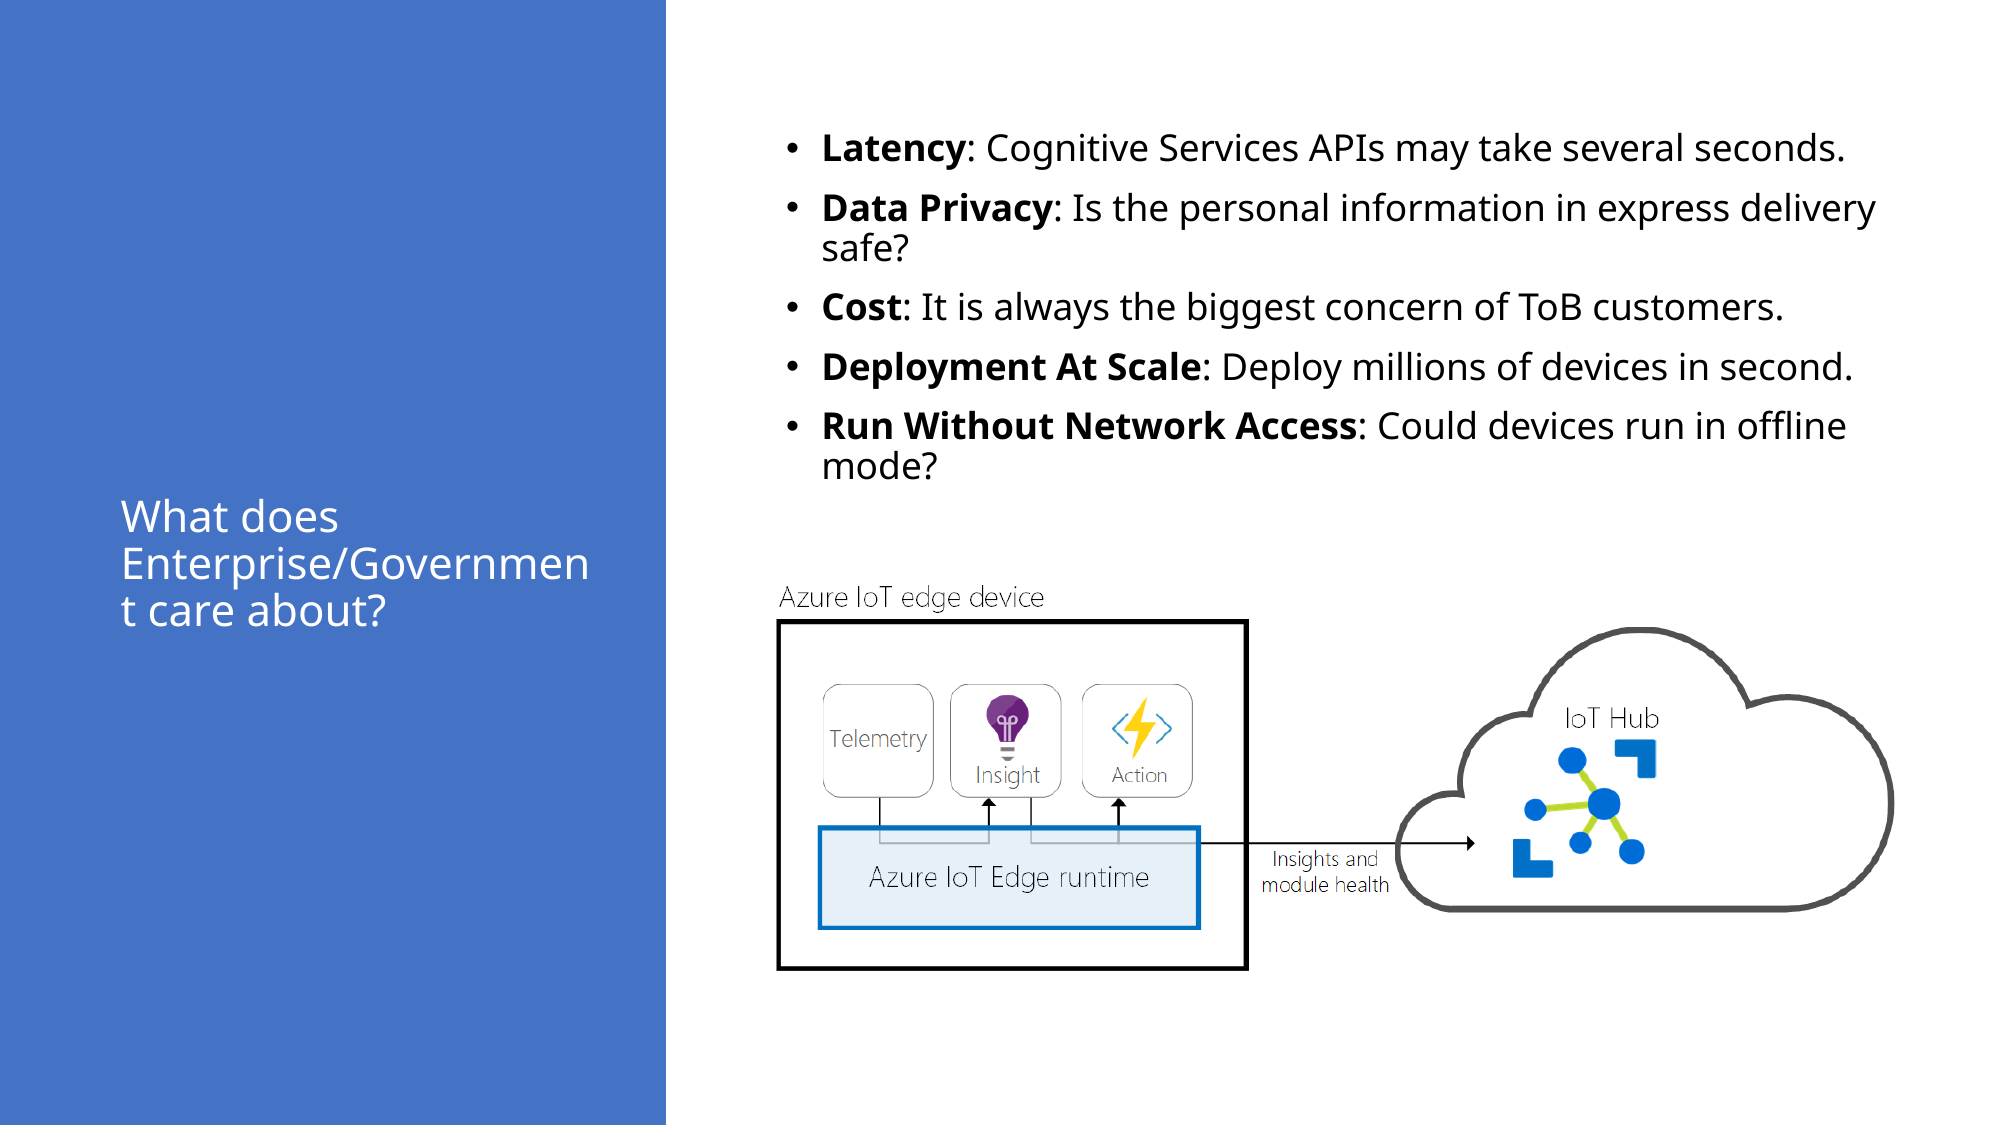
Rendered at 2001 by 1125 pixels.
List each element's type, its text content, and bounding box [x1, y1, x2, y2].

title What does Enterprise/Government care about? [105, 104, 614, 1026]
text_box [0, 0, 667, 1125]
picture [763, 568, 1895, 971]
list Latency: Cognitive Services APIs may take several seconds. Data Privacy: Is the personal information in express delivery safe? Cost: It is always the biggest concern of ToB customers. Deployment At Scale: Deploy millions of devices in second. Run Without Network Access: Could devices run in offline mode? [770, 104, 1895, 513]
